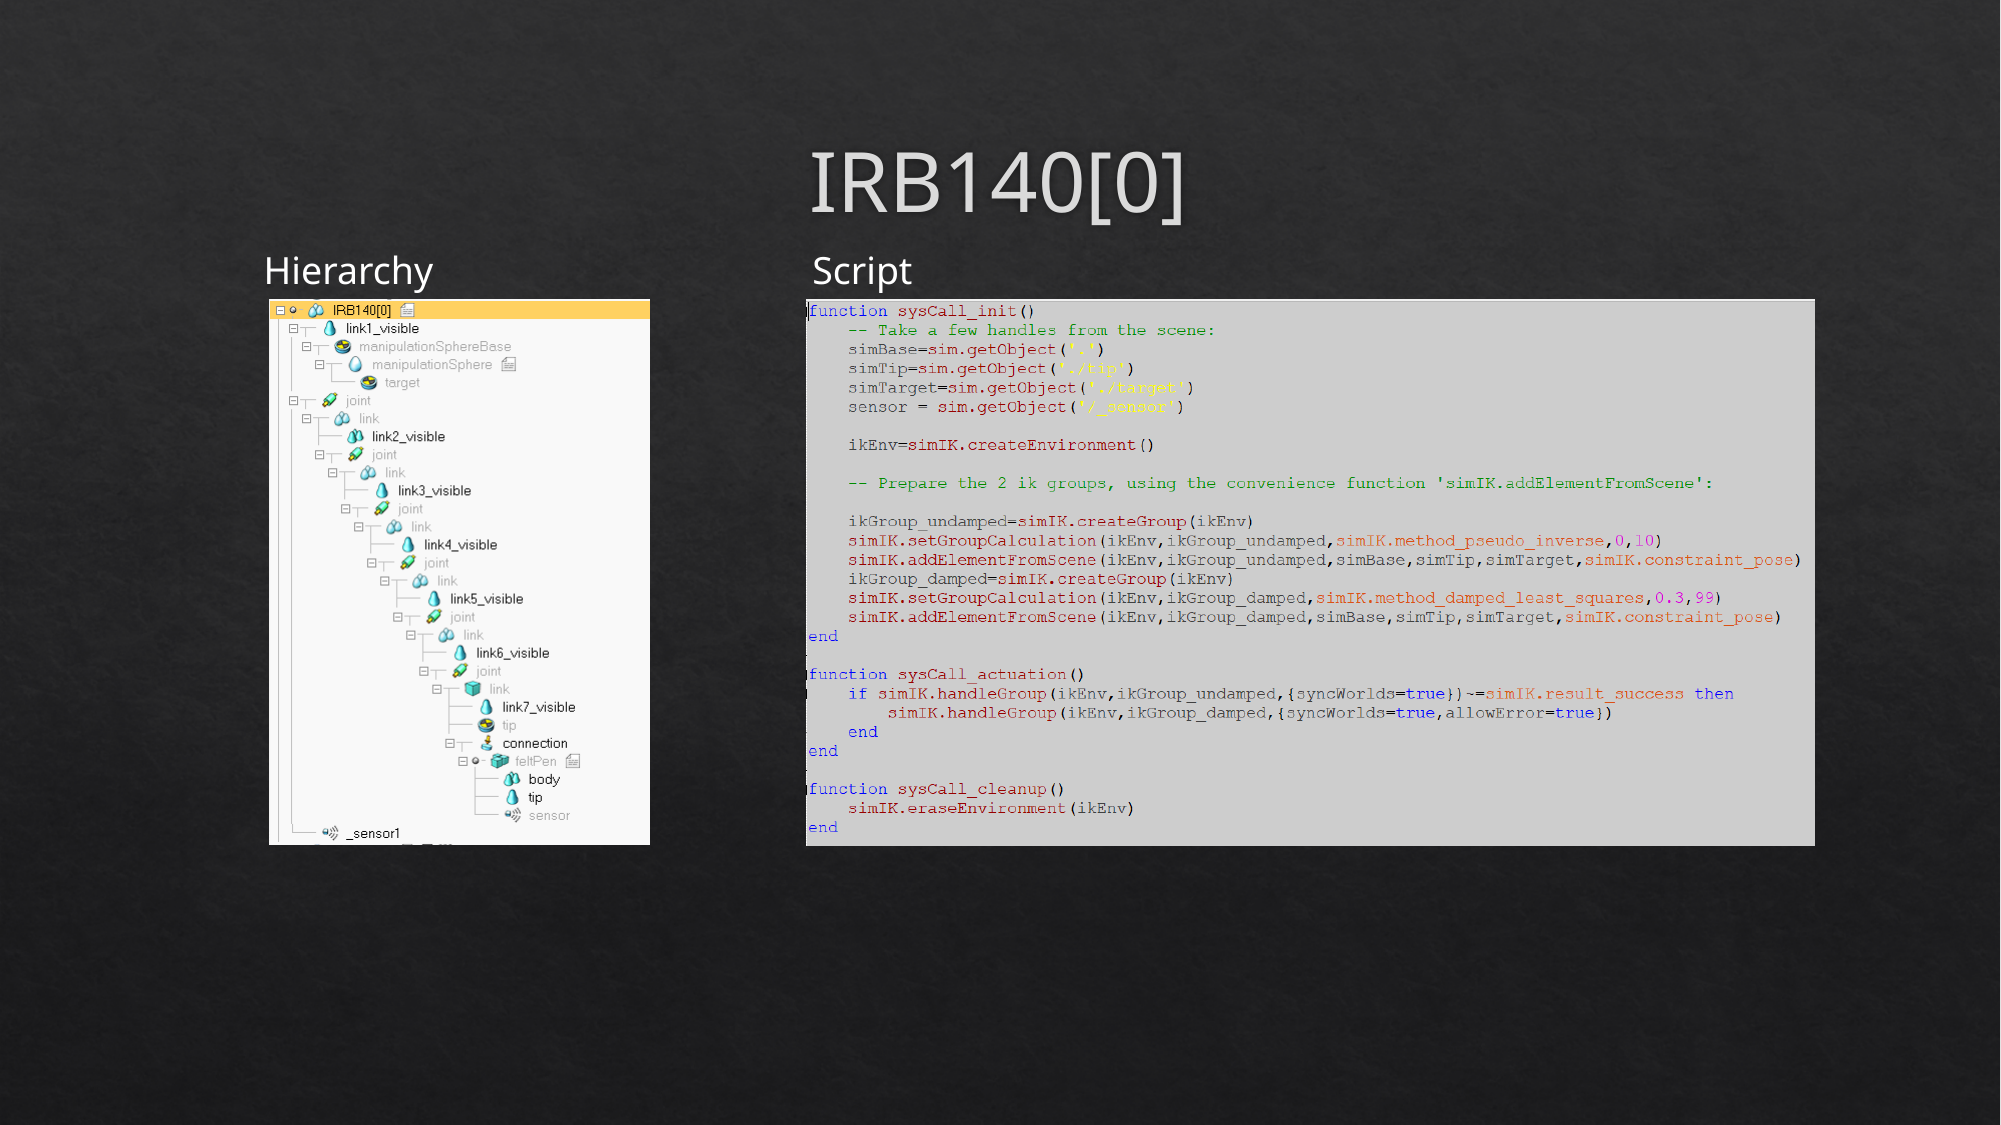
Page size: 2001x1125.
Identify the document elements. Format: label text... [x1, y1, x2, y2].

text_box Hierarchy Script [248, 239, 929, 300]
picture [805, 299, 1816, 846]
picture [269, 299, 650, 845]
title IRB140[0] [149, 99, 1849, 260]
